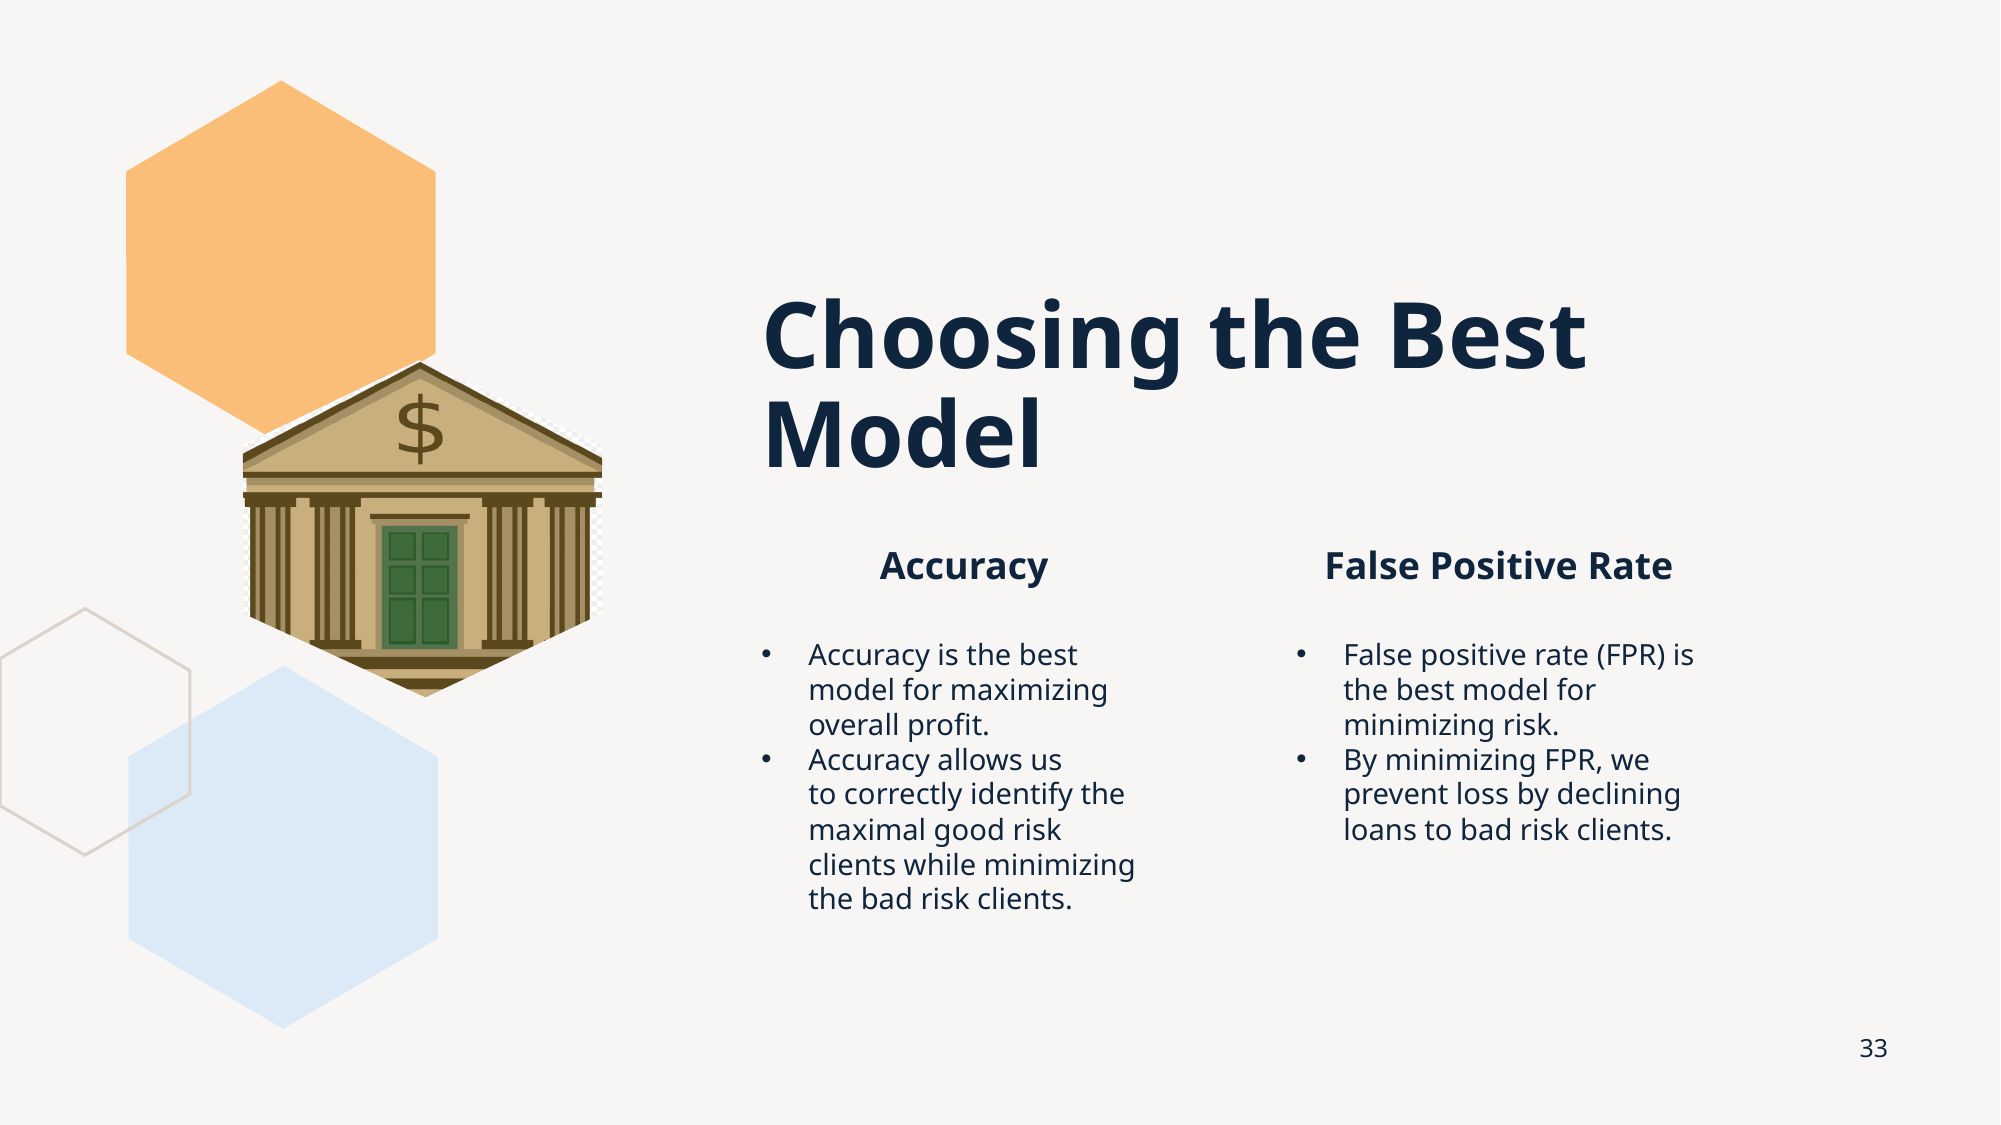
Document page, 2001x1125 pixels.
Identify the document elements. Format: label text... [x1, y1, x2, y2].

list False Positive Rate [1281, 501, 1717, 595]
slide_number 33 [1836, 1020, 1912, 1080]
list Accuracy [746, 518, 1182, 595]
list Accuracy is the best model for maximizing overall profit. Accuracy allows us to correctly identify the maximal good risk clients while minimizing the bad risk clients. [746, 628, 1182, 980]
title Choosing the Best Model [746, 277, 1830, 495]
list False positive rate (FPR) is the best model for minimizing risk. By minimizing FPR, we prevent loss by declining loans to bad risk clients. [1281, 628, 1717, 980]
picture [242, 360, 603, 698]
